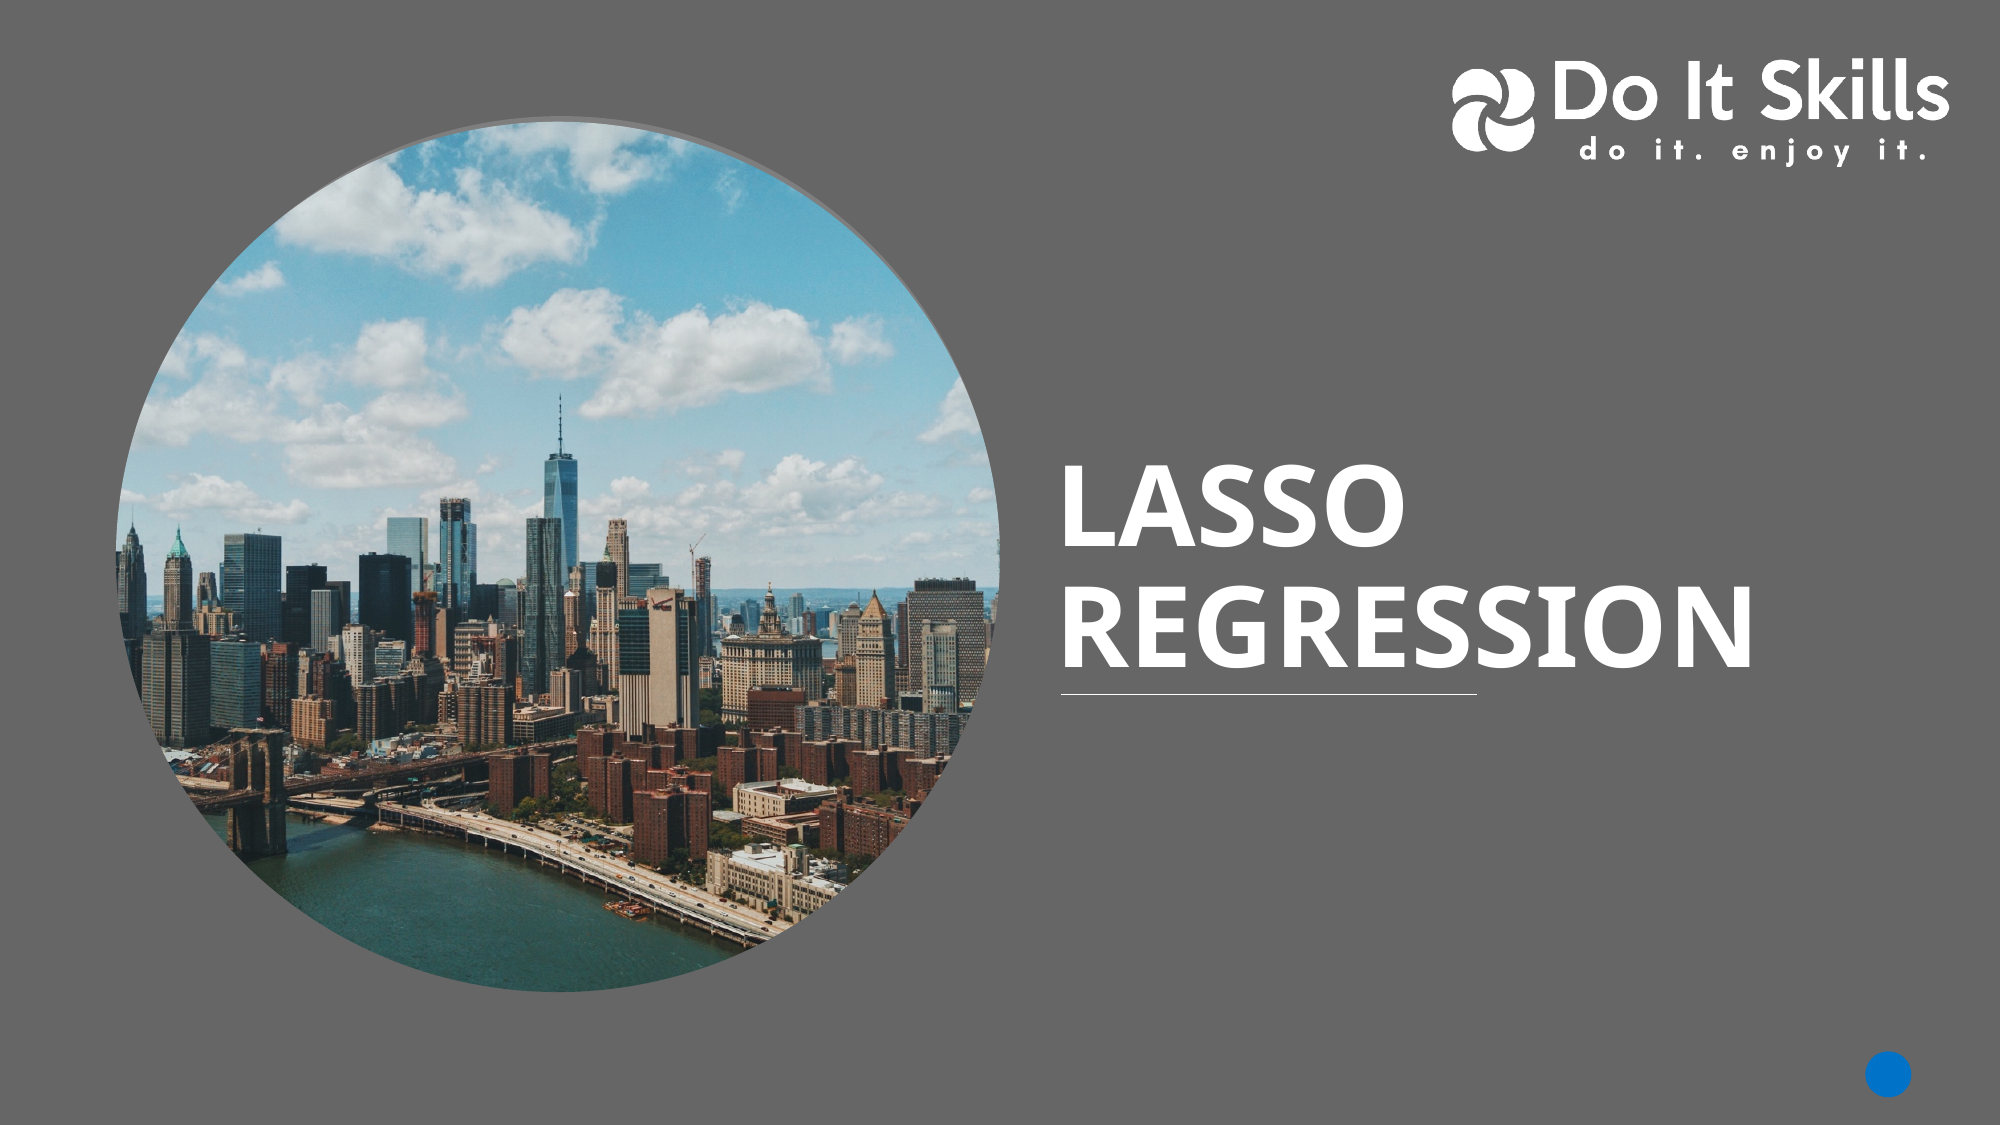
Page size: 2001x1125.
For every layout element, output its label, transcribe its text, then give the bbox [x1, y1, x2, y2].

picture [115, 121, 1001, 993]
title LASSO REGRESSION [1040, 356, 1885, 700]
picture [1425, 36, 1963, 181]
